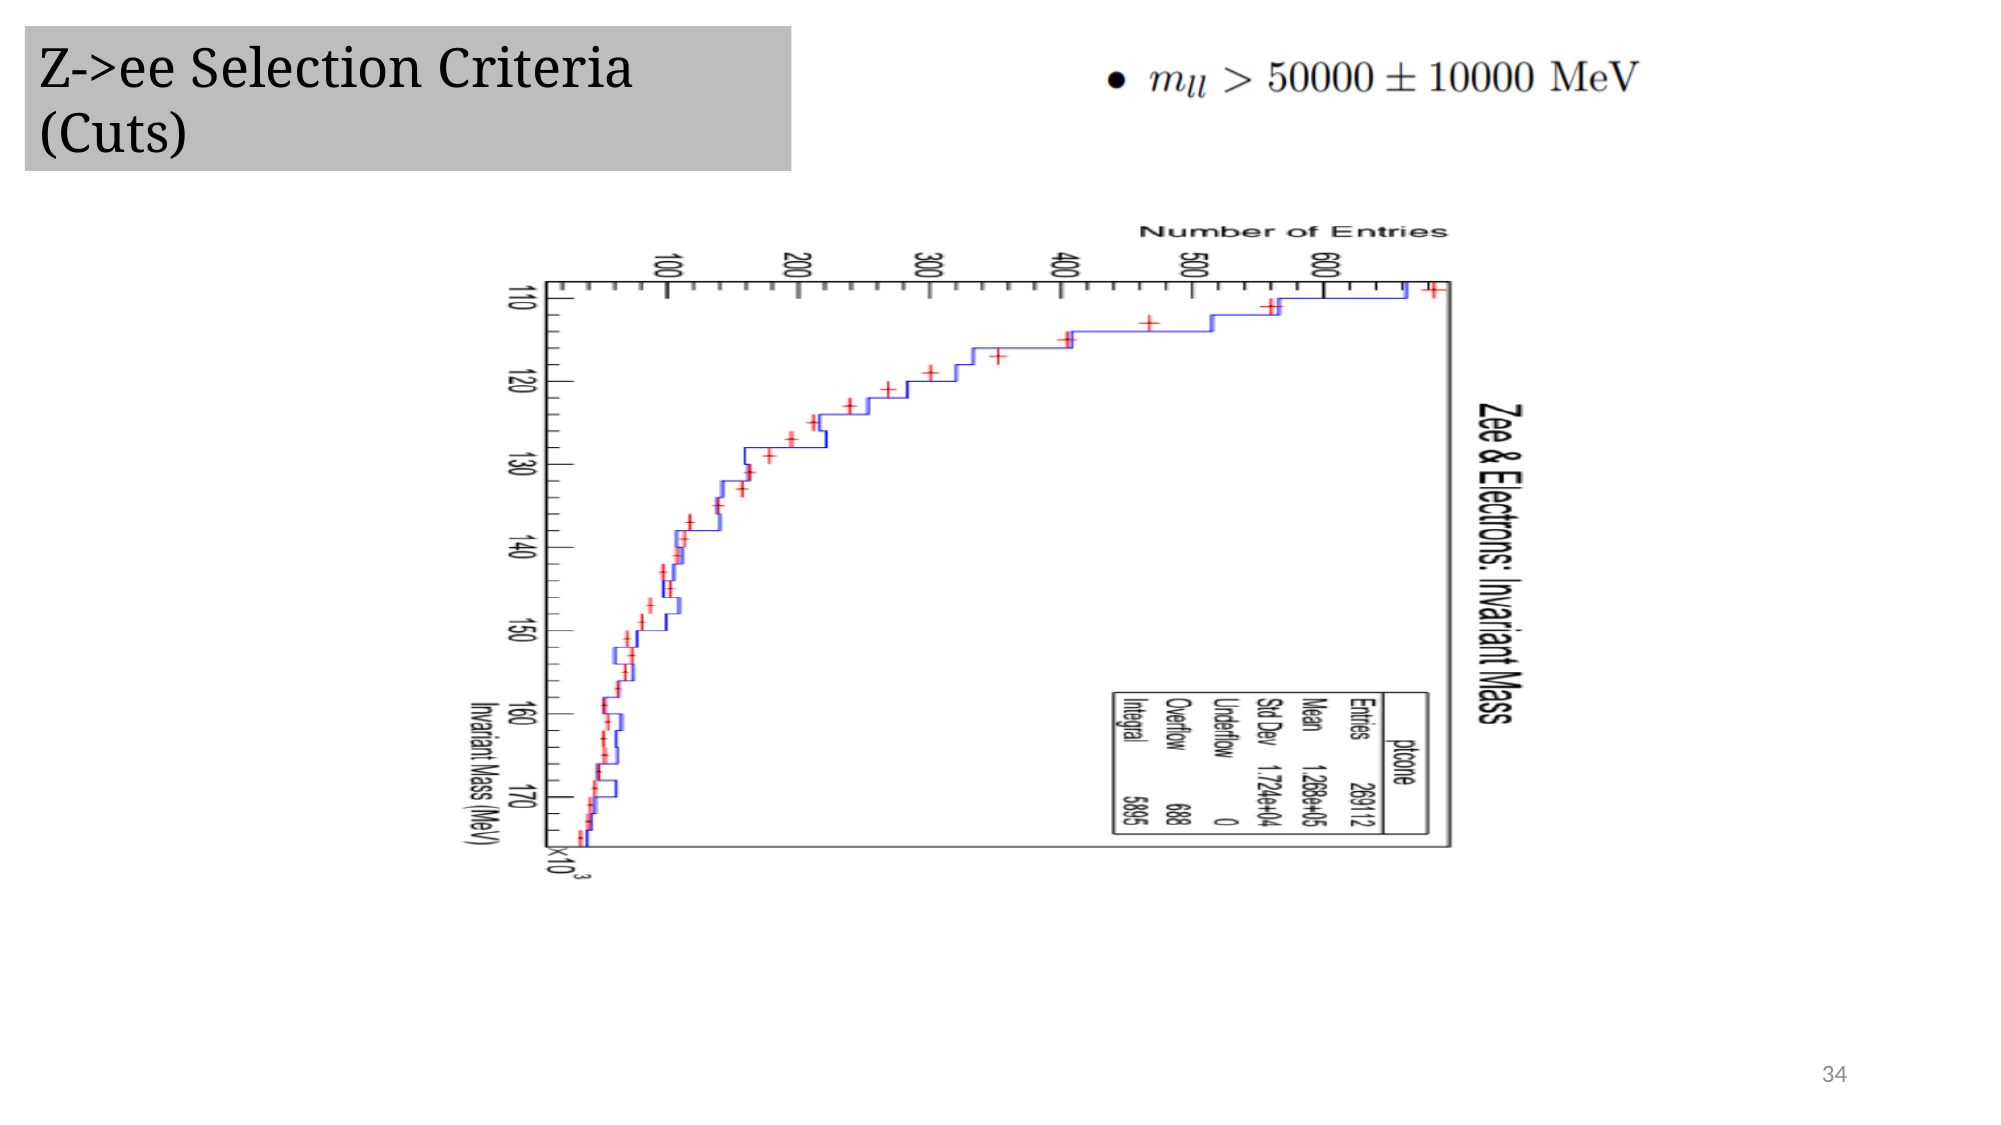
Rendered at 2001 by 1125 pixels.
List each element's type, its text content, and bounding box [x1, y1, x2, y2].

picture [647, 0, 1692, 1125]
text_box Z->ee Selection Criteria (Cuts) [24, 26, 647, 171]
slide_number 34 [1412, 1042, 1863, 1103]
